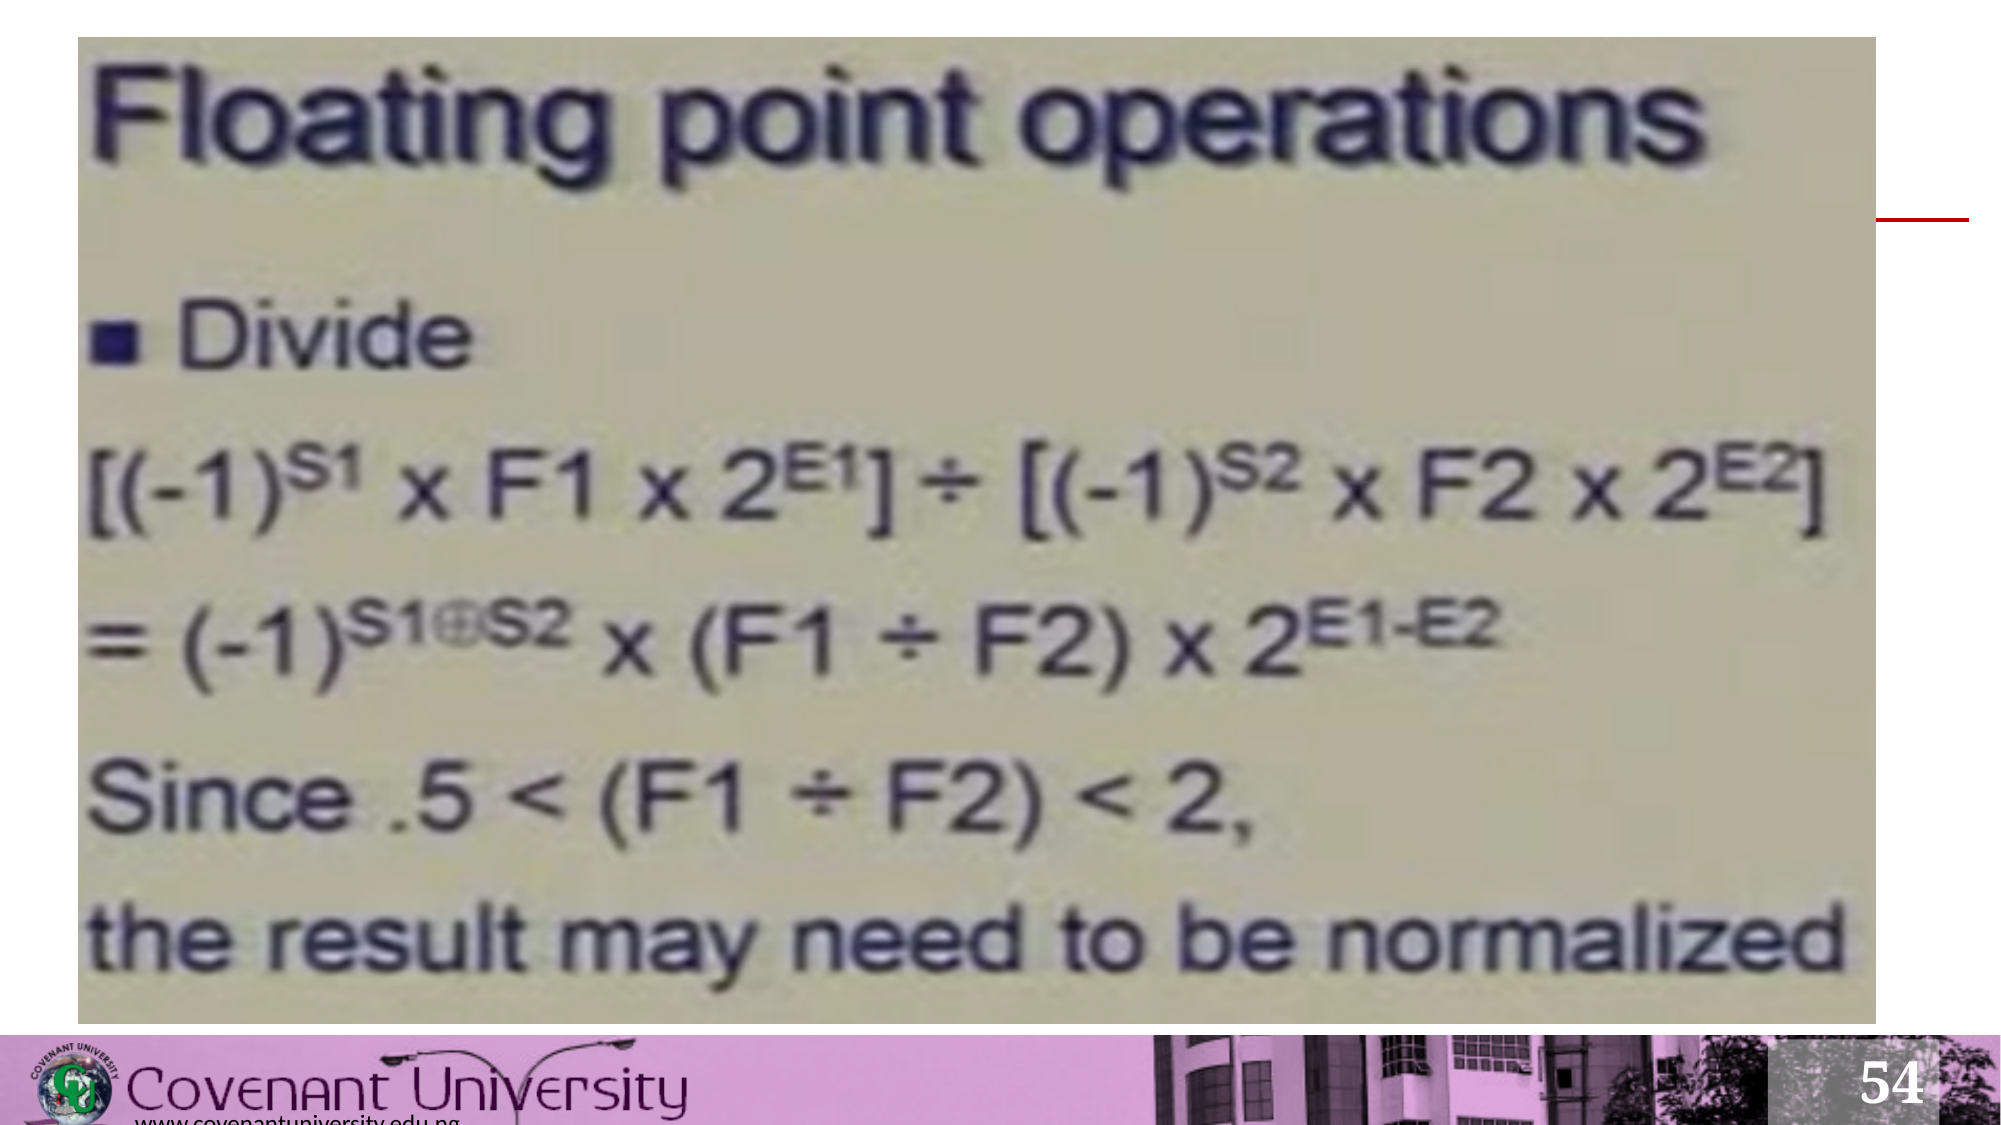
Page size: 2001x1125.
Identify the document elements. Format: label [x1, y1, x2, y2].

list [78, 37, 1876, 1024]
picture [23, 1036, 1072, 1125]
